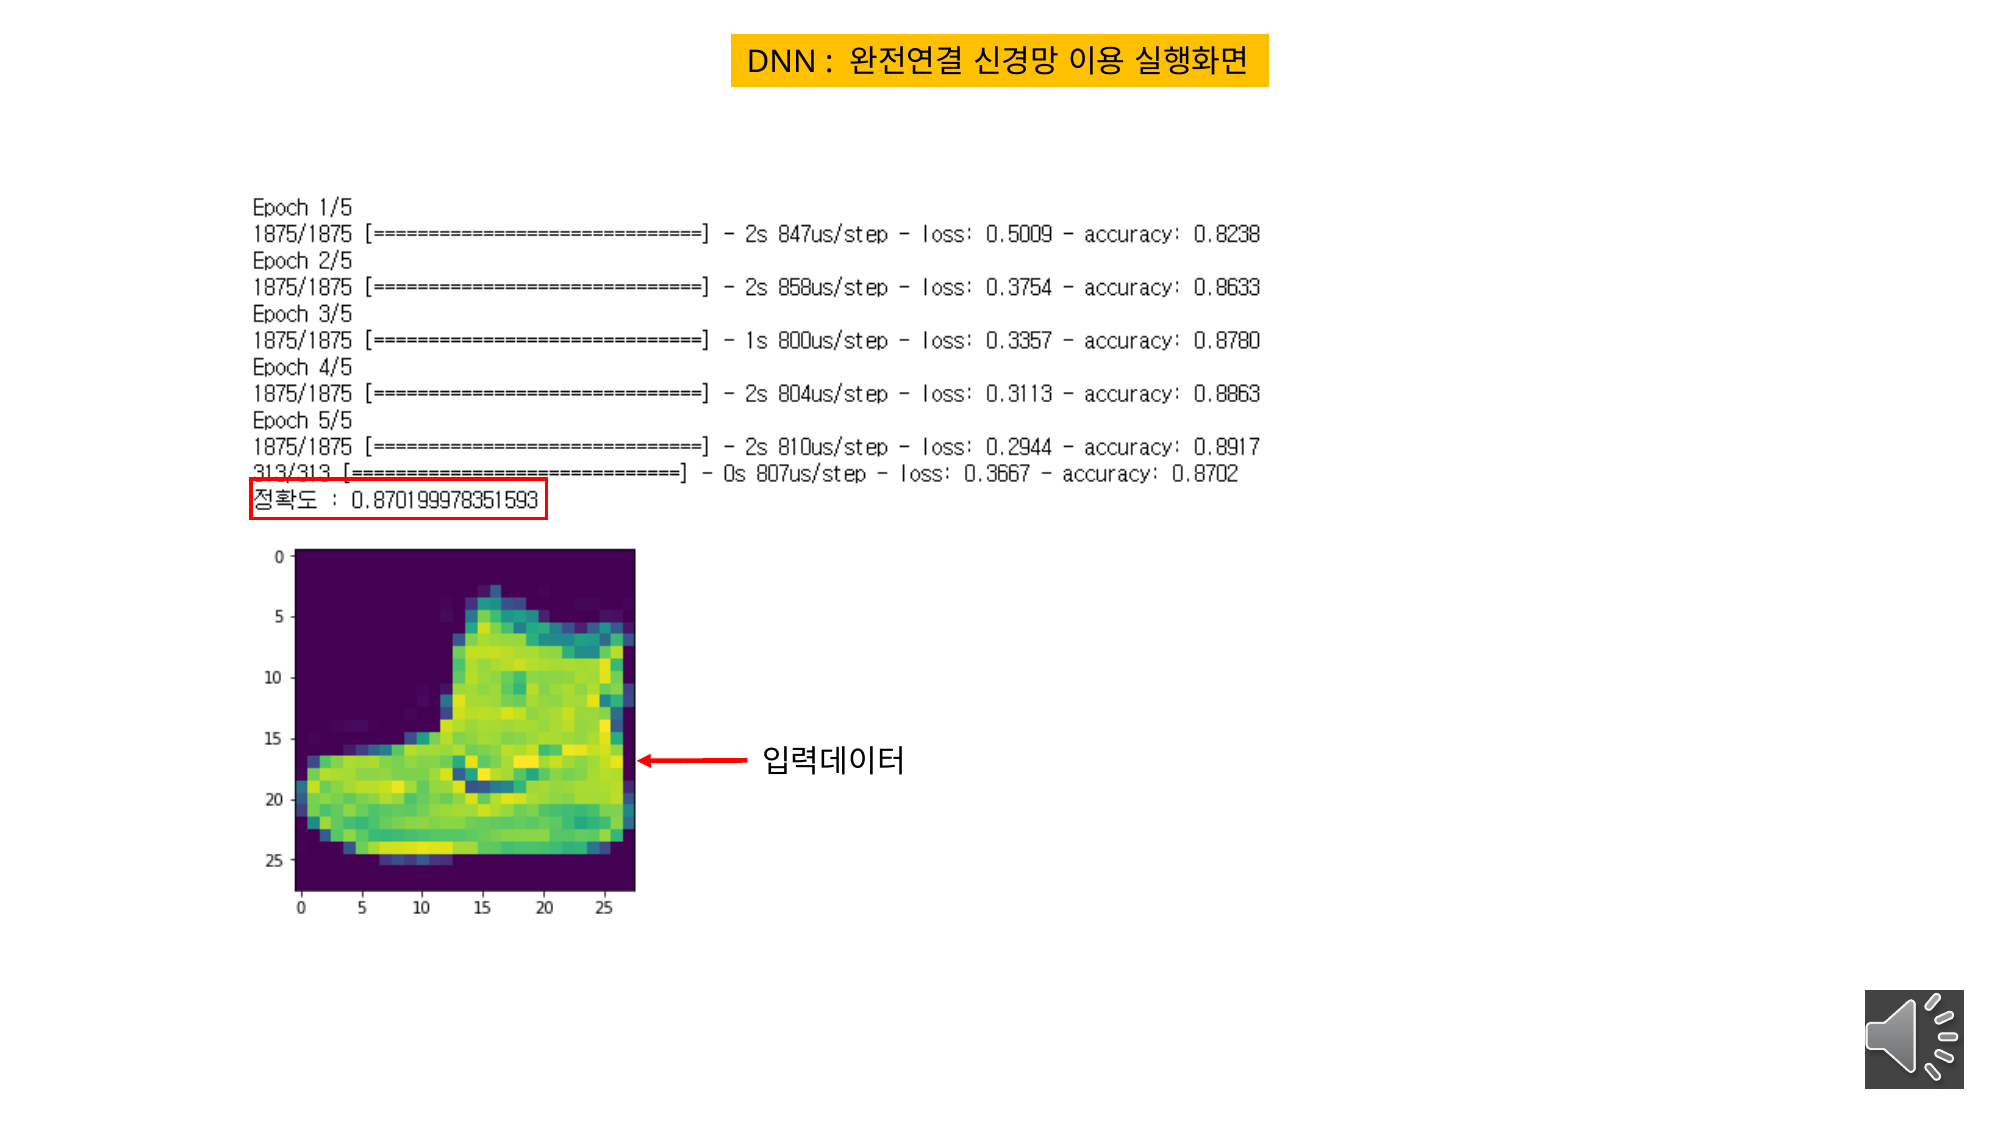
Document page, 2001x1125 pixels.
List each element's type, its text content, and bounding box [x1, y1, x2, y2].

picture [231, 186, 1769, 939]
text_box DNN : 완전연결 신경망 이용 실행화면 [731, 34, 1269, 87]
picture [1864, 989, 1965, 1090]
